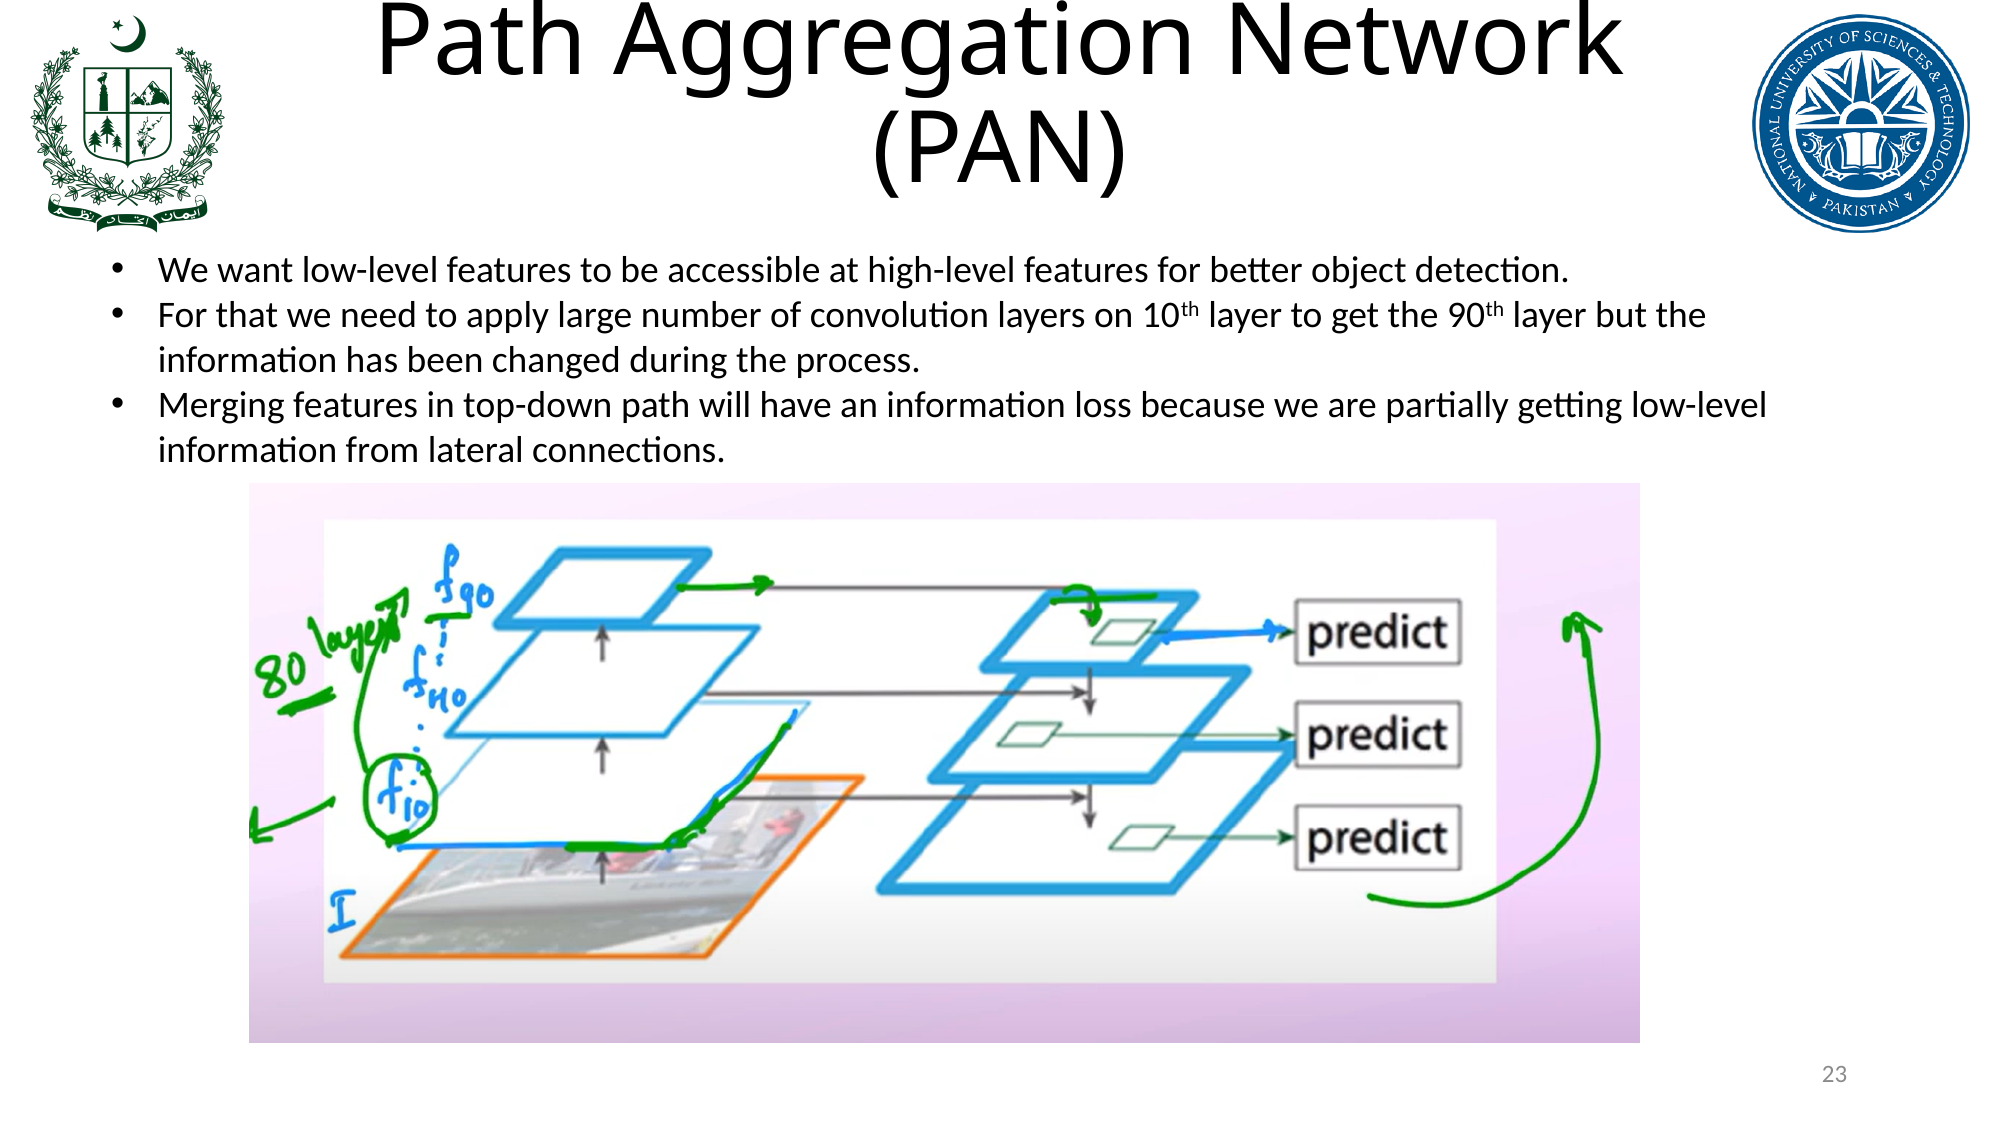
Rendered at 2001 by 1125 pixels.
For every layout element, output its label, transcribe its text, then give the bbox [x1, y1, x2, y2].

picture [1752, 14, 1970, 233]
picture [30, 15, 225, 233]
picture [249, 483, 1640, 1043]
text_box We want low-level features to be accessible at high-level features for better object detection. For that we need to apply large number of convolution layers on 10th layer to get the 90th layer but the information has been changed during the process. Merging features in top-down path will have an information loss because we are partially getting low-level information from lateral connections. [96, 237, 1838, 477]
slide_number 23 [1412, 1042, 1863, 1103]
title Path Aggregation Network (PAN) [249, 22, 1750, 212]
